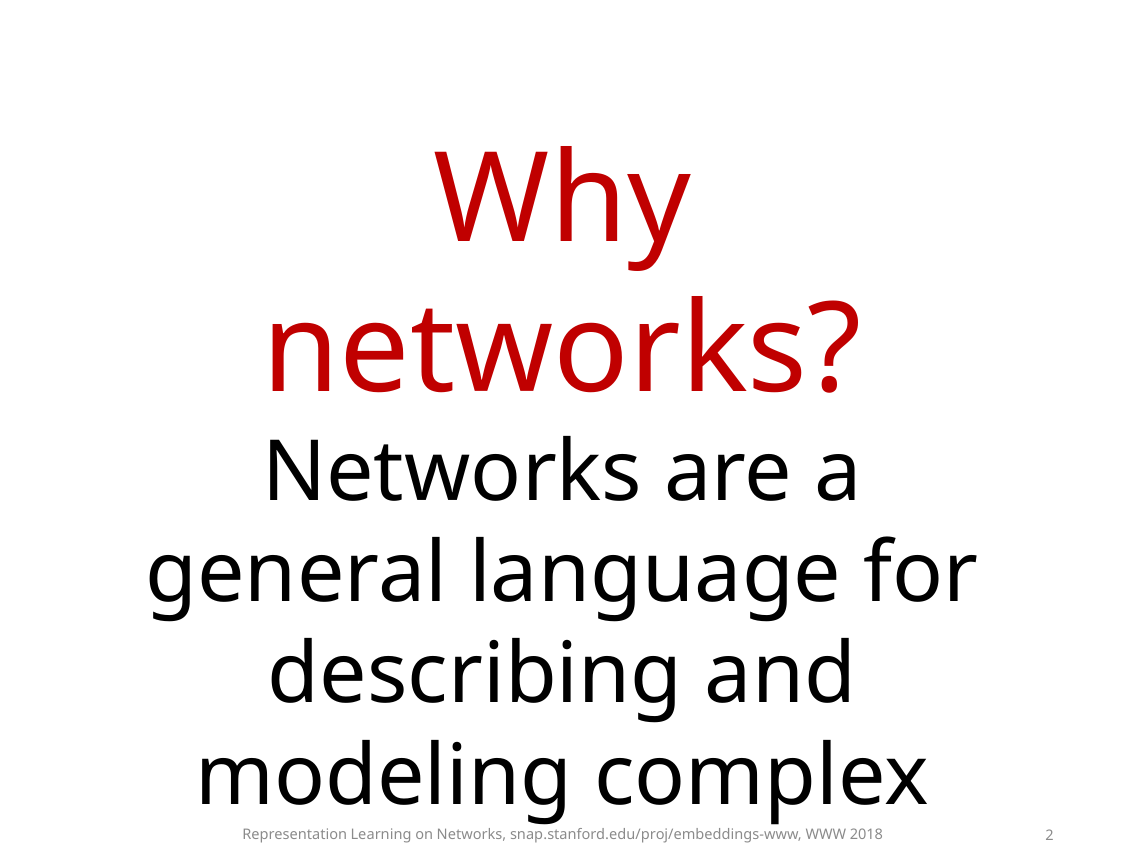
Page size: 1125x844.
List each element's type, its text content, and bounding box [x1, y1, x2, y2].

slide_number 2 [934, 825, 1069, 844]
footer Representation Learning on Networks, snap.stanford.edu/proj/embeddings-www, WWW 2018 [192, 817, 934, 844]
text_box Why networks? Networks are a general language for describing and modeling complex systems [117, 108, 1008, 844]
